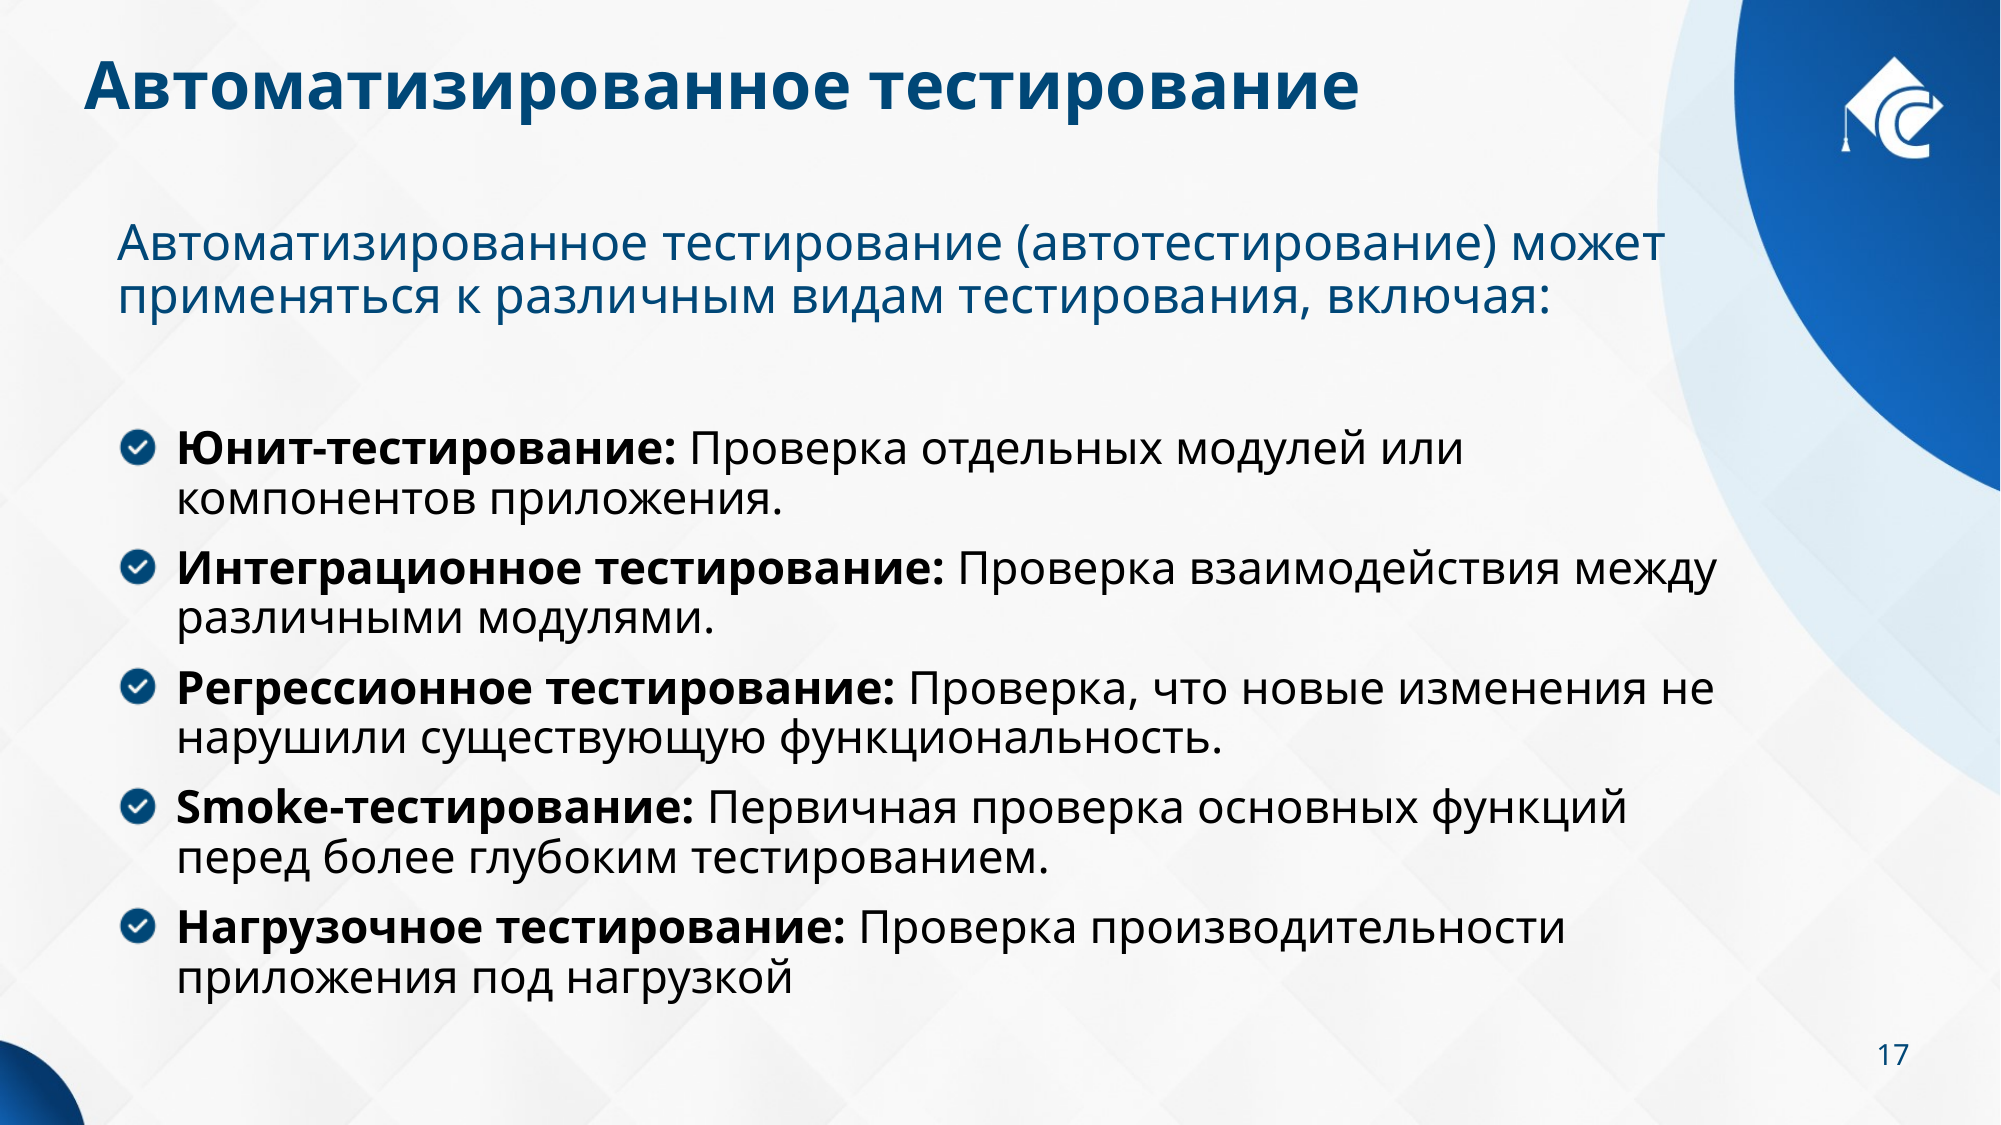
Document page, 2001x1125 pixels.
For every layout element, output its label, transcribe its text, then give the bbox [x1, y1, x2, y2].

picture [0, 0, 2001, 1125]
slide_number 17 [1806, 1026, 1925, 1086]
title Автоматизированное тестирование [70, 34, 1754, 142]
text_box Автоматизированное тестирование (автотестирование) может применяться к различным видам тестирования, включая: [102, 208, 1719, 334]
text_box Юнит-тестирование: Проверка отдельных модулей или компонентов приложения. Интеграционное тестирование: Проверка взаимодействия между различными модулями. Регрессионное тестирование: Проверка, что новые изменения не нарушили существующую функциональность. Smoke-тестирование: Первичная проверка основных функций перед более глубоким тестированием. Нагрузочное тестирование: Проверка производительности приложения под нагрузкой [102, 417, 1742, 1019]
